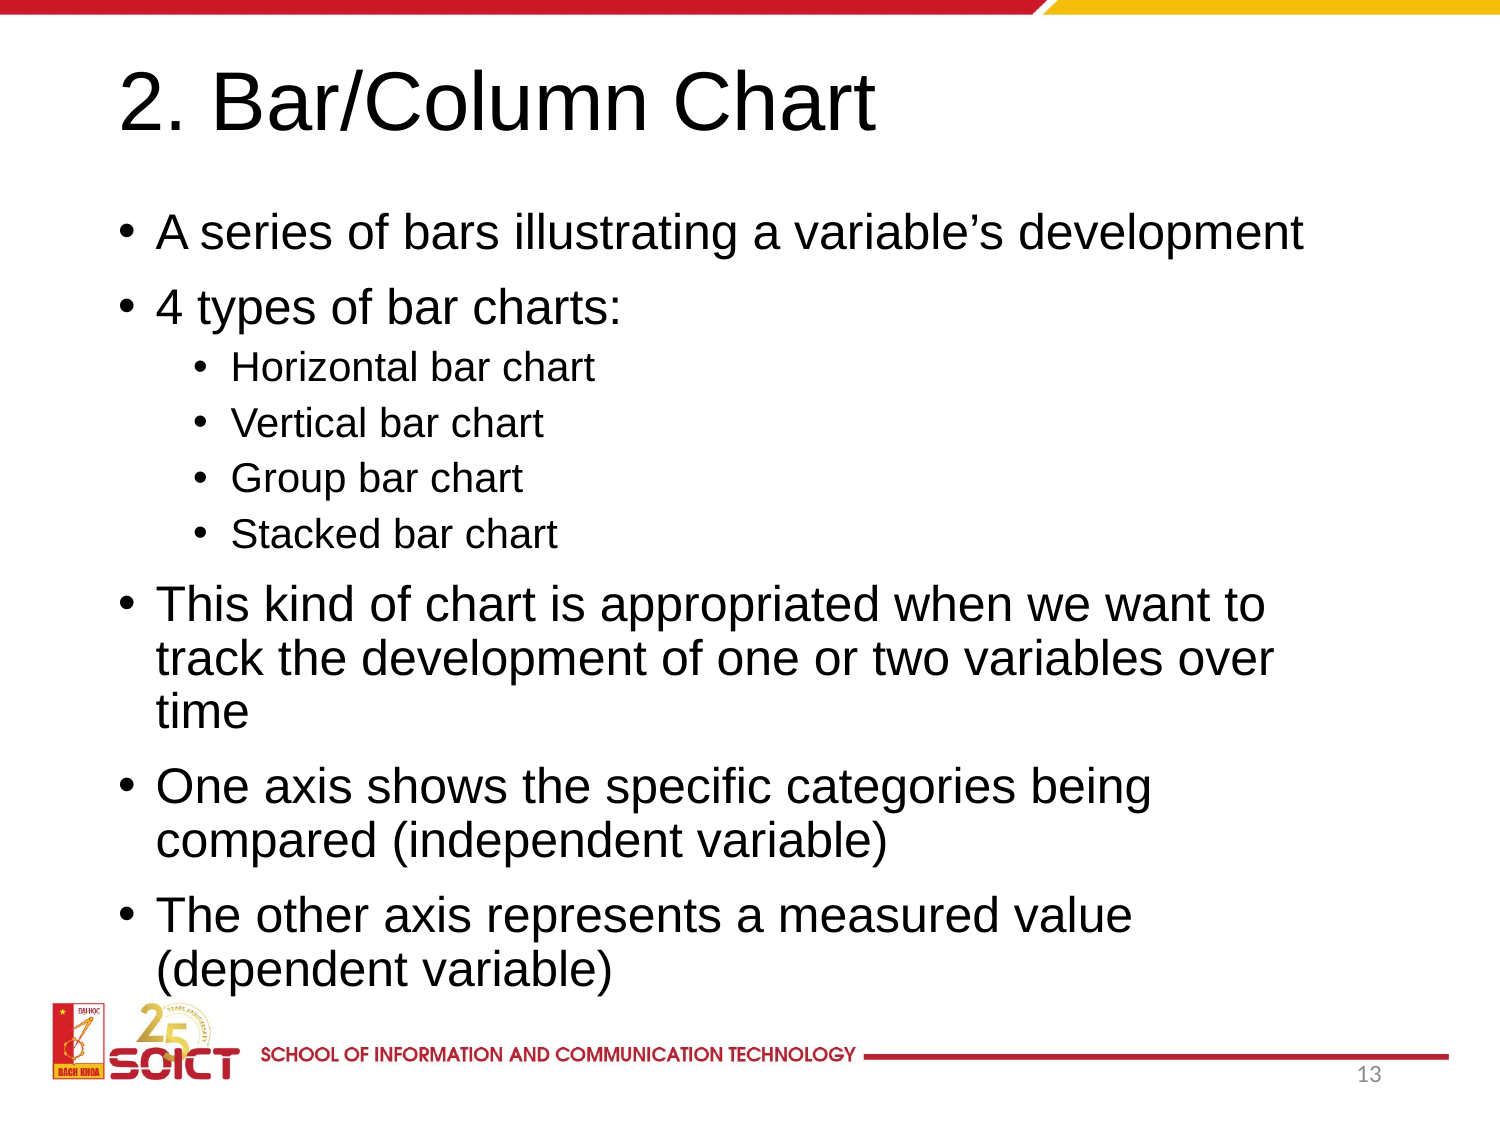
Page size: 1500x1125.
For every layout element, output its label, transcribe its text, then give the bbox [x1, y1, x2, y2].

slide_number 13 [1059, 1042, 1397, 1103]
list A series of bars illustrating a variable’s development 4 types of bar charts: Horizontal bar chart Vertical bar chart Group bar chart Stacked bar chart This kind of chart is appropriated when we want to track the development of one or two variables over time One axis shows the specific categories being compared (independent variable) The other axis represents a measured value (dependent variable) [103, 199, 1397, 1014]
title 2. Bar/Column Chart [103, 29, 1397, 179]
picture [0, 0, 1500, 1125]
